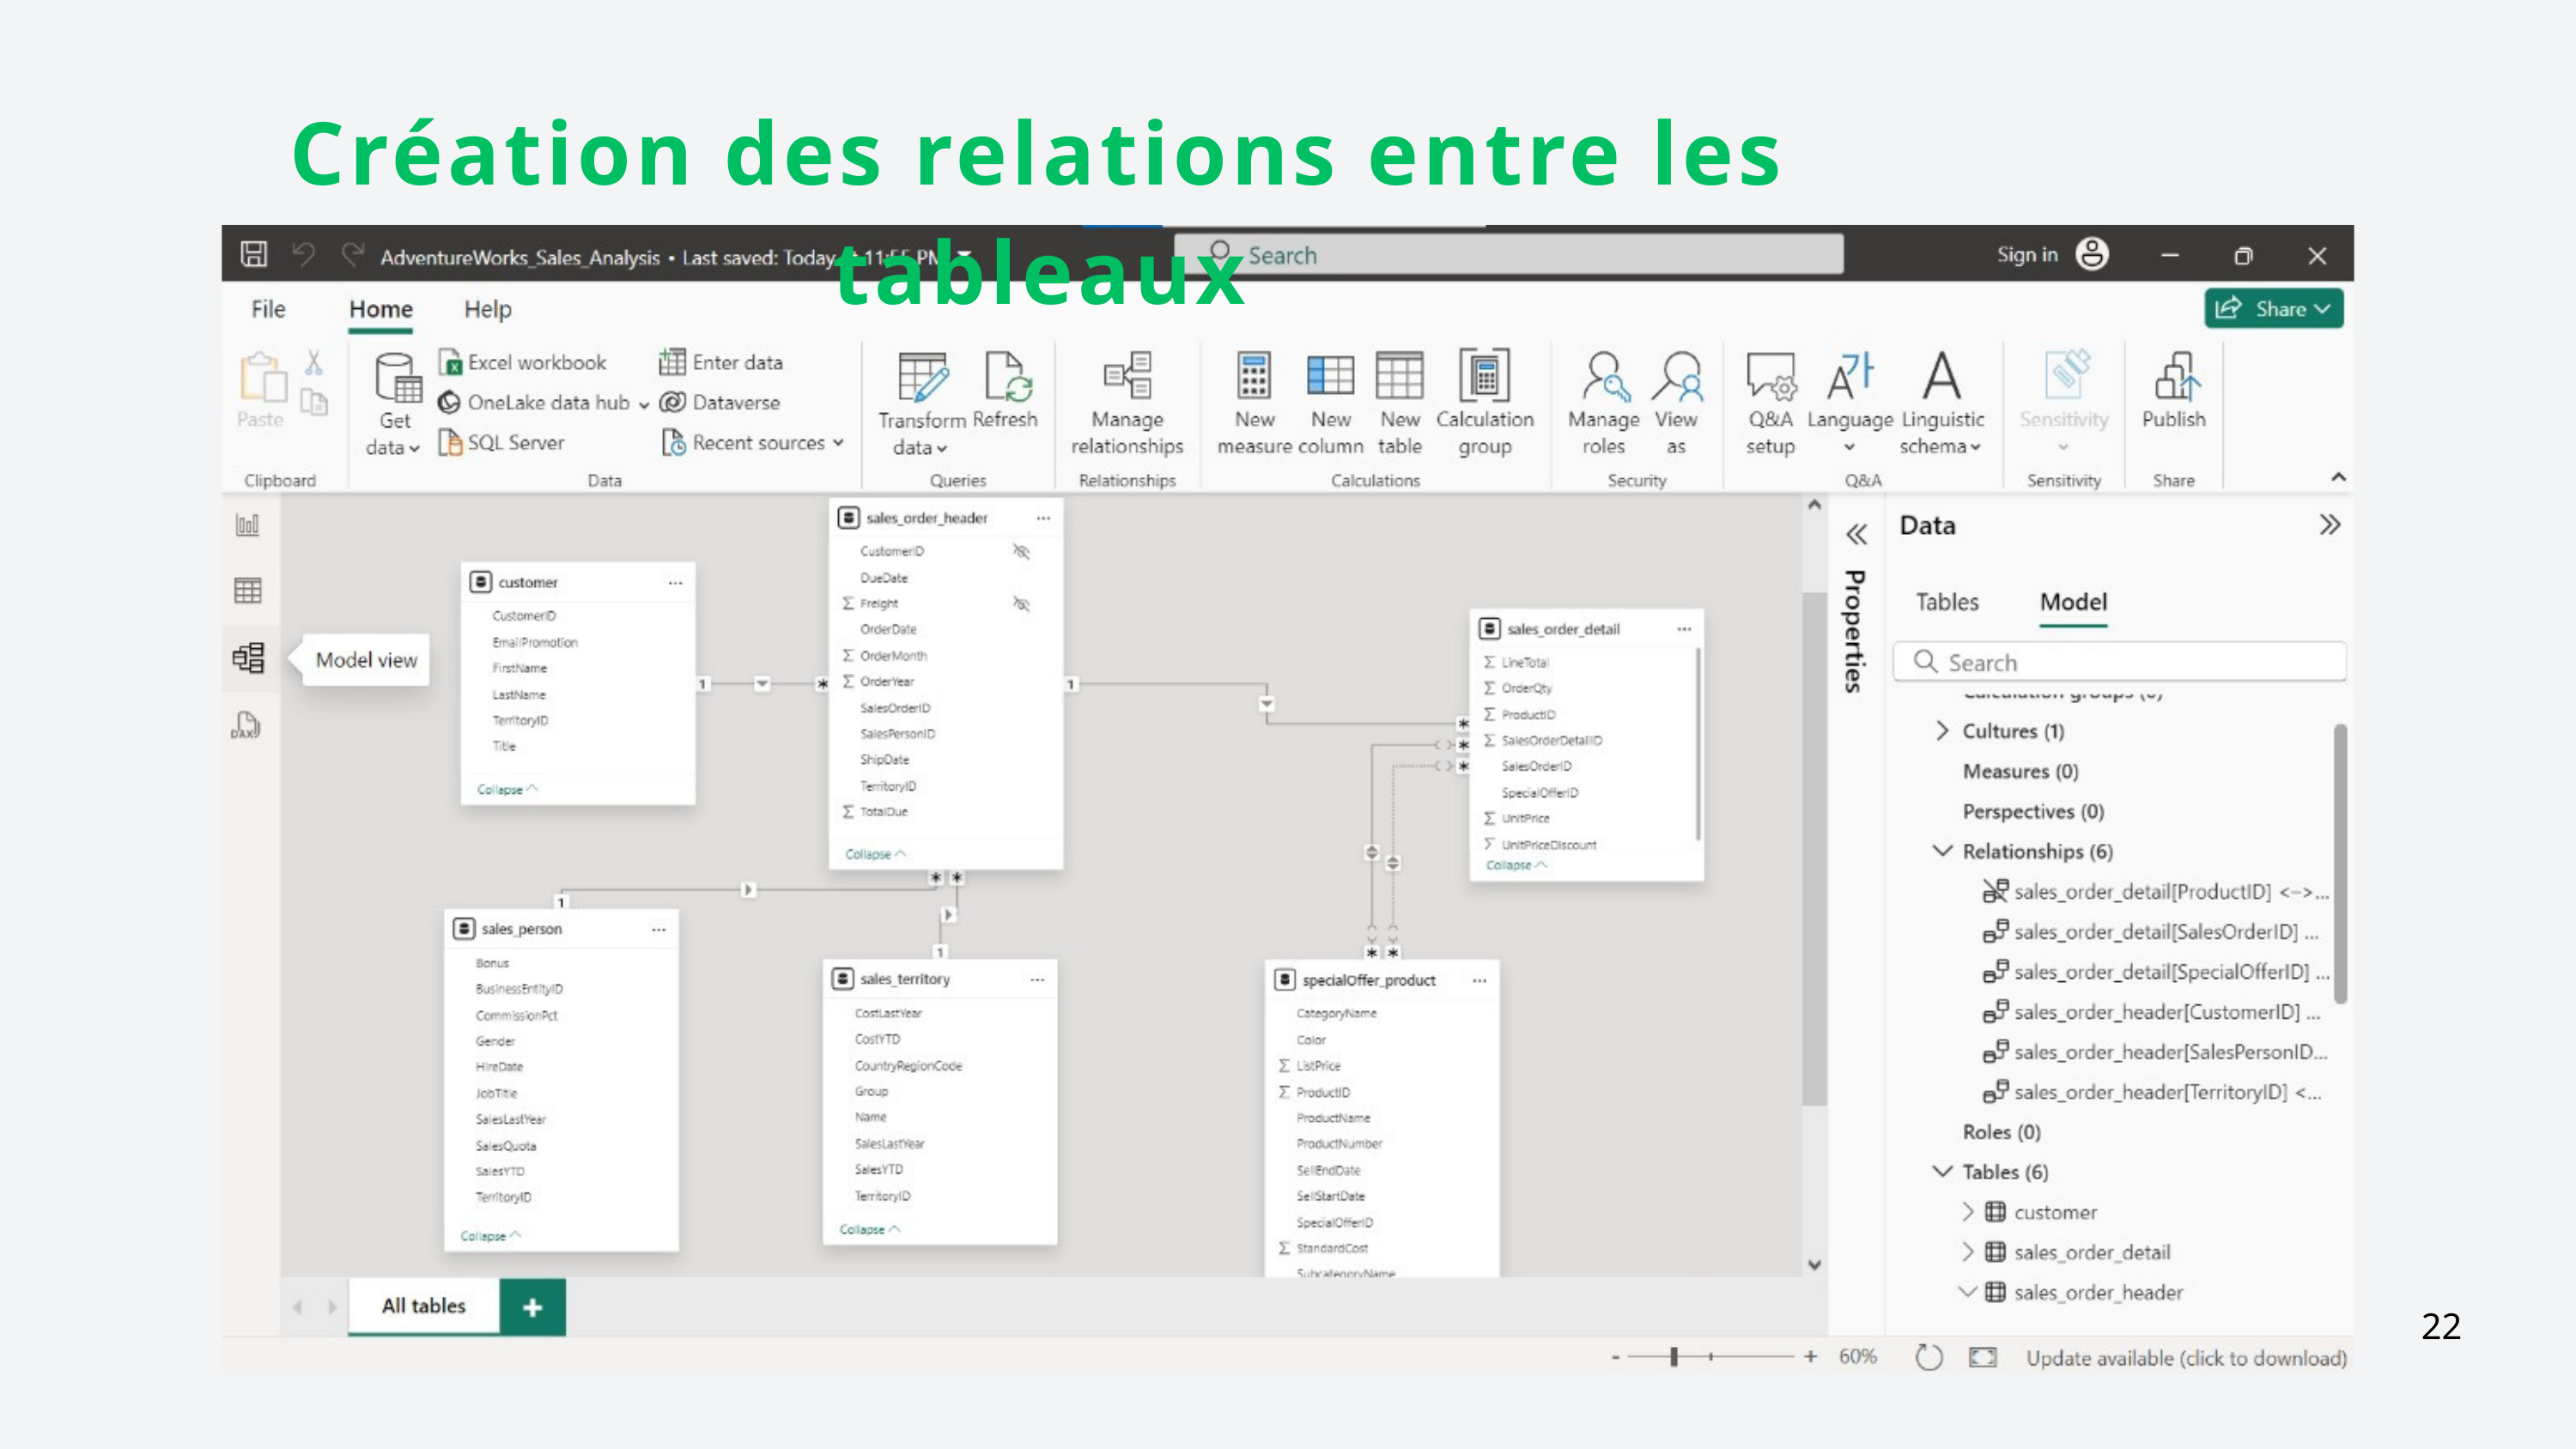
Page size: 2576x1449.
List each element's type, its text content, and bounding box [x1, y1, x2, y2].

text_box Création des relations entre les tableaux [222, 82, 1857, 322]
text_box 22 [2421, 1296, 2463, 1348]
text_box [222, 225, 2354, 1374]
